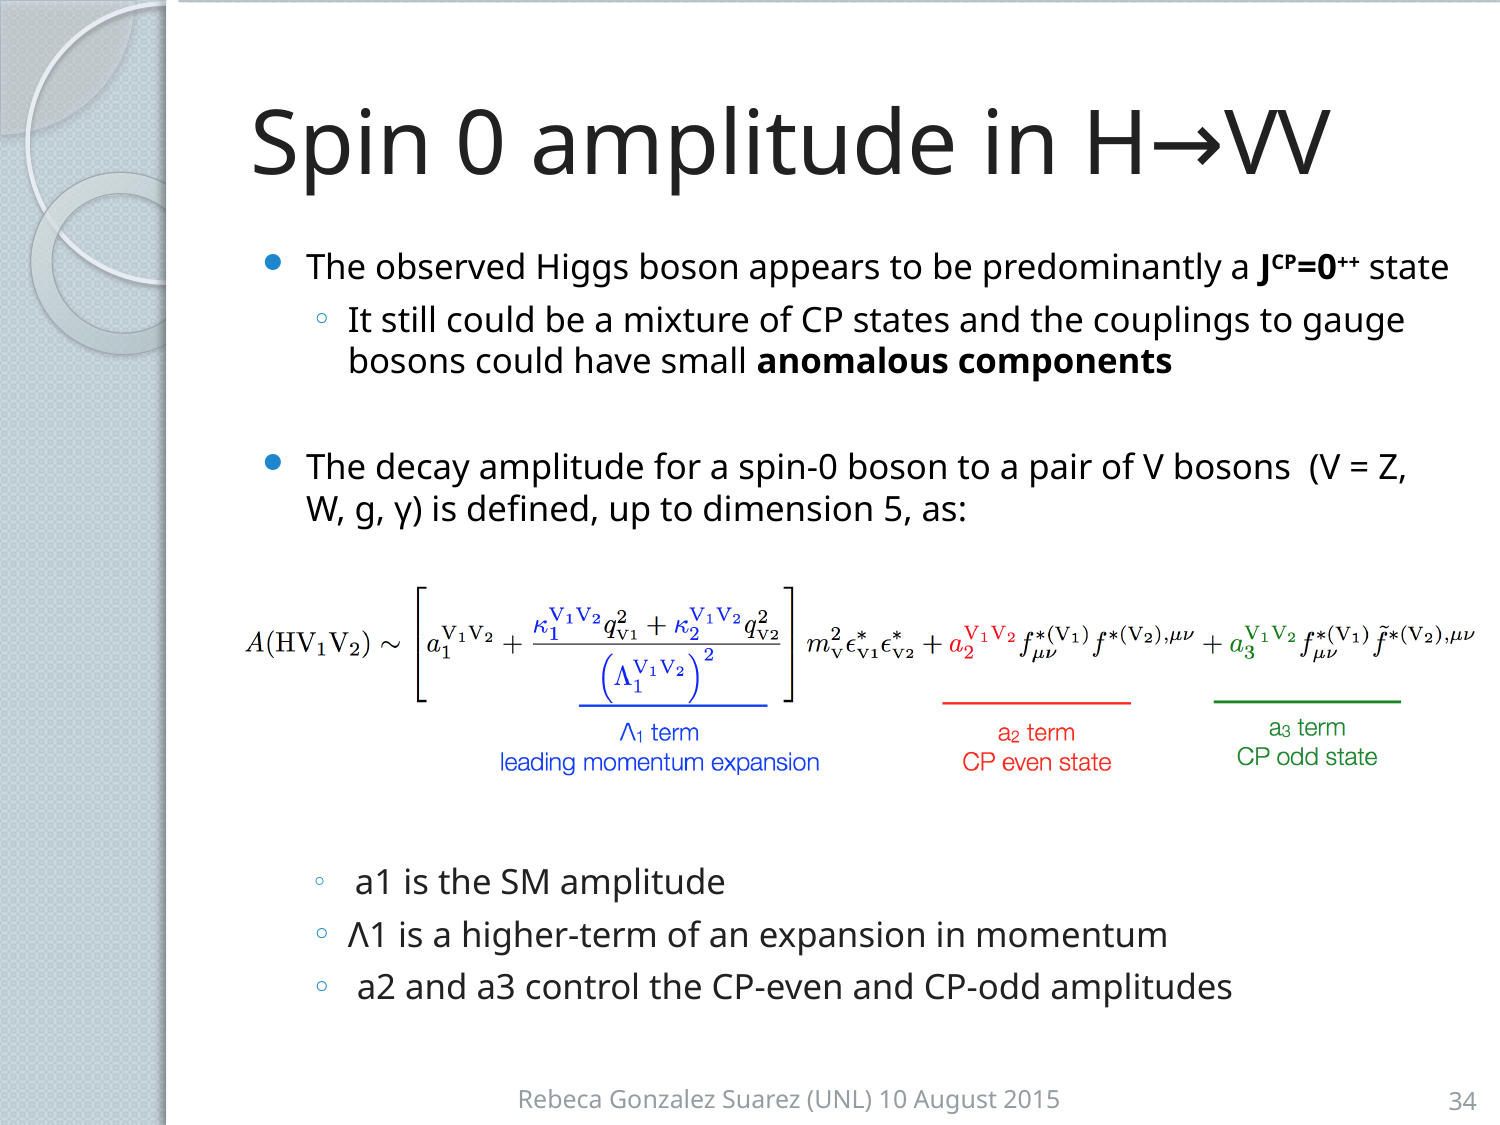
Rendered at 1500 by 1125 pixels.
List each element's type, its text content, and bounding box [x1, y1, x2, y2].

slide_number 34 [1425, 1049, 1500, 1125]
list The observed Higgs boson appears to be predominantly a JCP=0++ state It still could be a mixture of CP states and the couplings to gauge bosons could have small anomalous components The decay amplitude for a spin-0 boson to a pair of V bosons (V = Z, W, g, γ) is defined, up to dimension 5, as: a1 is the SM amplitude Λ1 is a higher-term of an expansion in momentum a2 and a3 control the CP-even and CP-odd amplitudes [235, 790, 1466, 1025]
footer Rebeca Gonzalez Suarez (UNL) 10 August 2015 [166, 1046, 1413, 1125]
list The observed Higgs boson appears to be predominantly a JCP=0++ state It still could be a mixture of CP states and the couplings to gauge bosons could have small anomalous components The decay amplitude for a spin-0 boson to a pair of V bosons (V = Z, W, g, γ) is defined, up to dimension 5, as: a1 is the SM amplitude Λ1 is a higher-term of an expansion in momentum a2 and a3 control the CP-even and CP-odd amplitudes [235, 237, 1466, 566]
title Spin 0 amplitude in H→VV [235, 45, 1466, 233]
picture [235, 568, 1484, 781]
